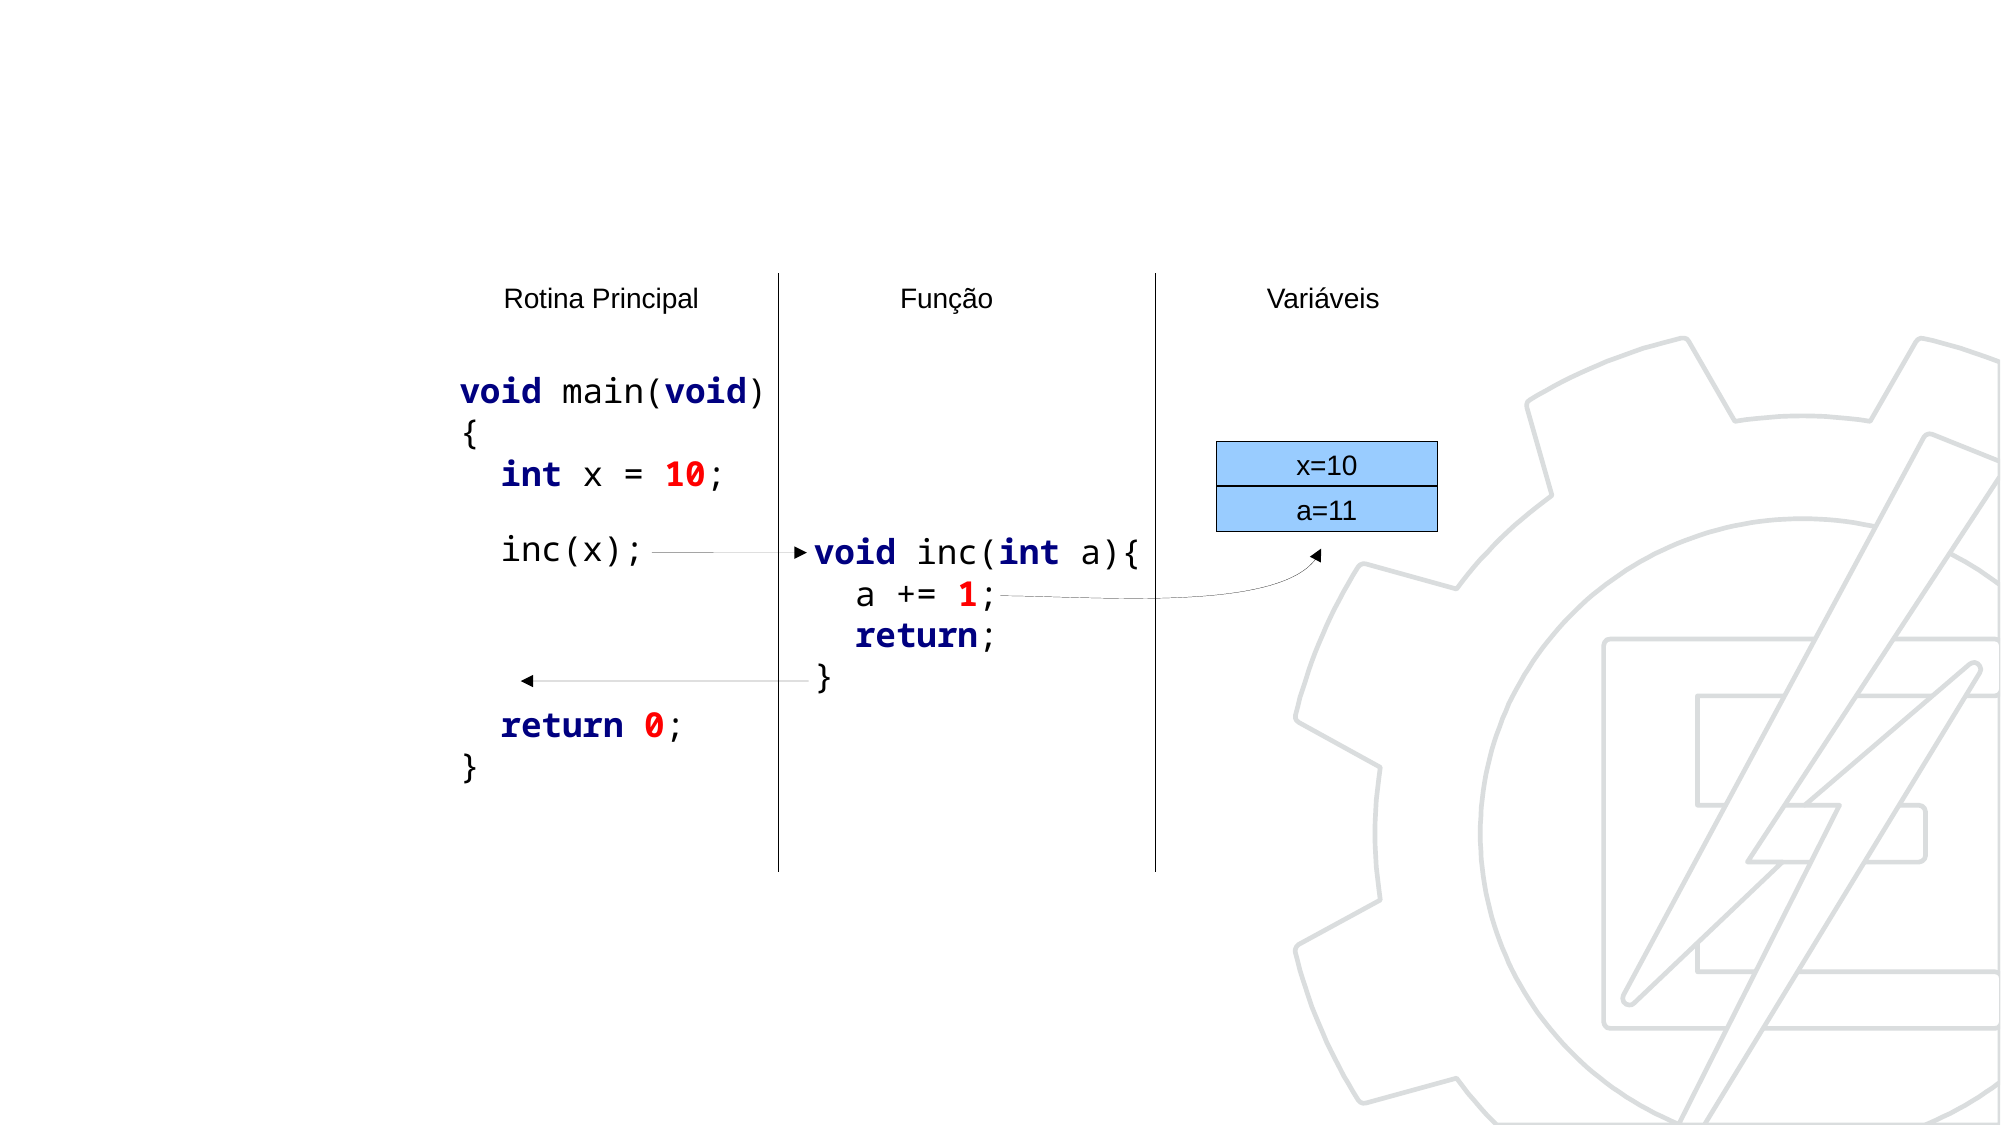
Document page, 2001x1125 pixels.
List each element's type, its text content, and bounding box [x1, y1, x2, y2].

text_box [792, 546, 807, 559]
text_box Função [791, 275, 1102, 318]
text_box void main(void) { int x = 10; inc(x); return 0; } [459, 302, 792, 945]
text_box Rotina Principal [455, 275, 748, 318]
text_box a=11 [1216, 486, 1438, 532]
text_box void inc(int a){ a += 1; return; } [813, 328, 1147, 971]
text_box [1147, 548, 1322, 599]
text_box Variáveis [1168, 275, 1479, 318]
text_box x=10 [1216, 441, 1438, 486]
